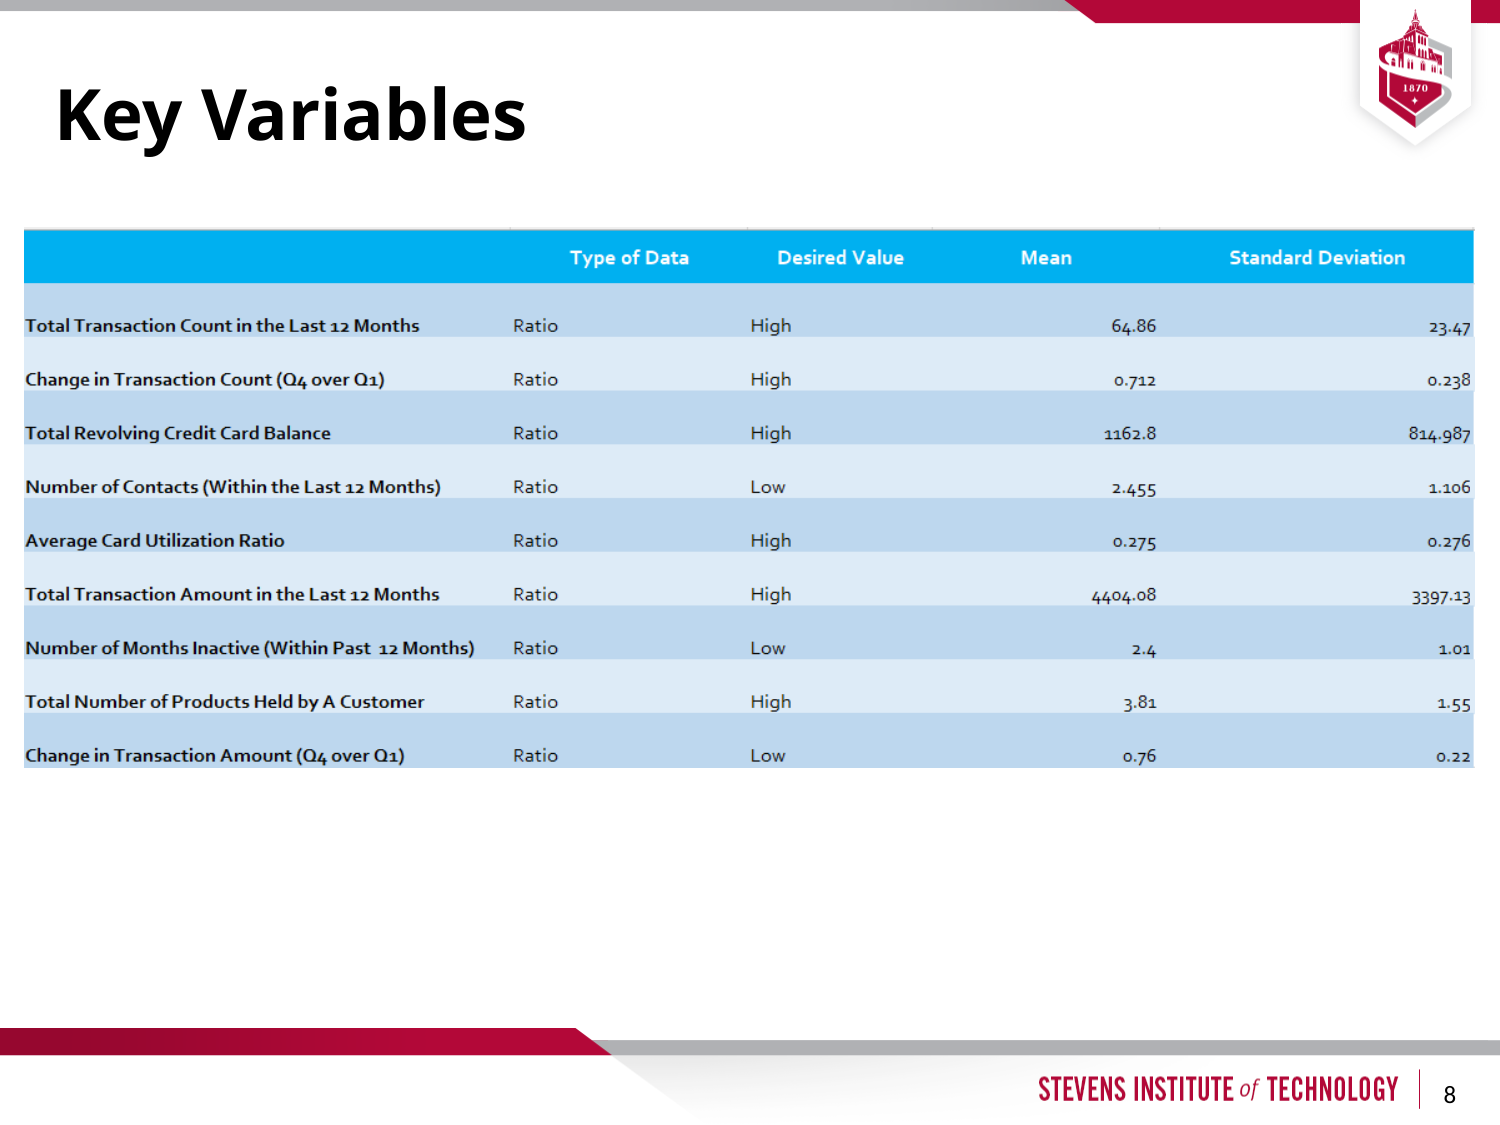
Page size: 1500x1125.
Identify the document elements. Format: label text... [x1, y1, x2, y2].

picture [1051, 255, 1059, 264]
picture [1231, 251, 1240, 264]
picture [1022, 251, 1036, 264]
picture [1262, 250, 1293, 264]
picture [819, 255, 824, 264]
picture [826, 250, 846, 264]
picture [805, 255, 811, 264]
picture [1319, 251, 1343, 264]
title Key Variables [39, 54, 1340, 226]
slide_number ‹#› [1428, 1071, 1490, 1108]
picture [1371, 252, 1404, 264]
picture [1356, 255, 1369, 264]
picture [1296, 255, 1301, 264]
picture [1251, 255, 1259, 264]
picture [1303, 250, 1312, 264]
picture [24, 227, 1476, 769]
picture [0, 1028, 1500, 1125]
picture [884, 255, 892, 264]
picture [671, 252, 689, 264]
picture [633, 250, 640, 264]
picture [646, 251, 659, 264]
picture [0, 0, 1500, 160]
picture [1344, 255, 1353, 264]
picture [854, 251, 865, 264]
picture [1062, 255, 1071, 264]
picture [867, 255, 876, 264]
picture [622, 255, 631, 264]
picture [584, 255, 615, 268]
picture [779, 251, 791, 264]
picture [571, 251, 581, 264]
picture [1242, 252, 1249, 264]
picture [661, 255, 670, 264]
picture [794, 255, 802, 264]
picture [1040, 255, 1048, 264]
picture [895, 255, 904, 264]
